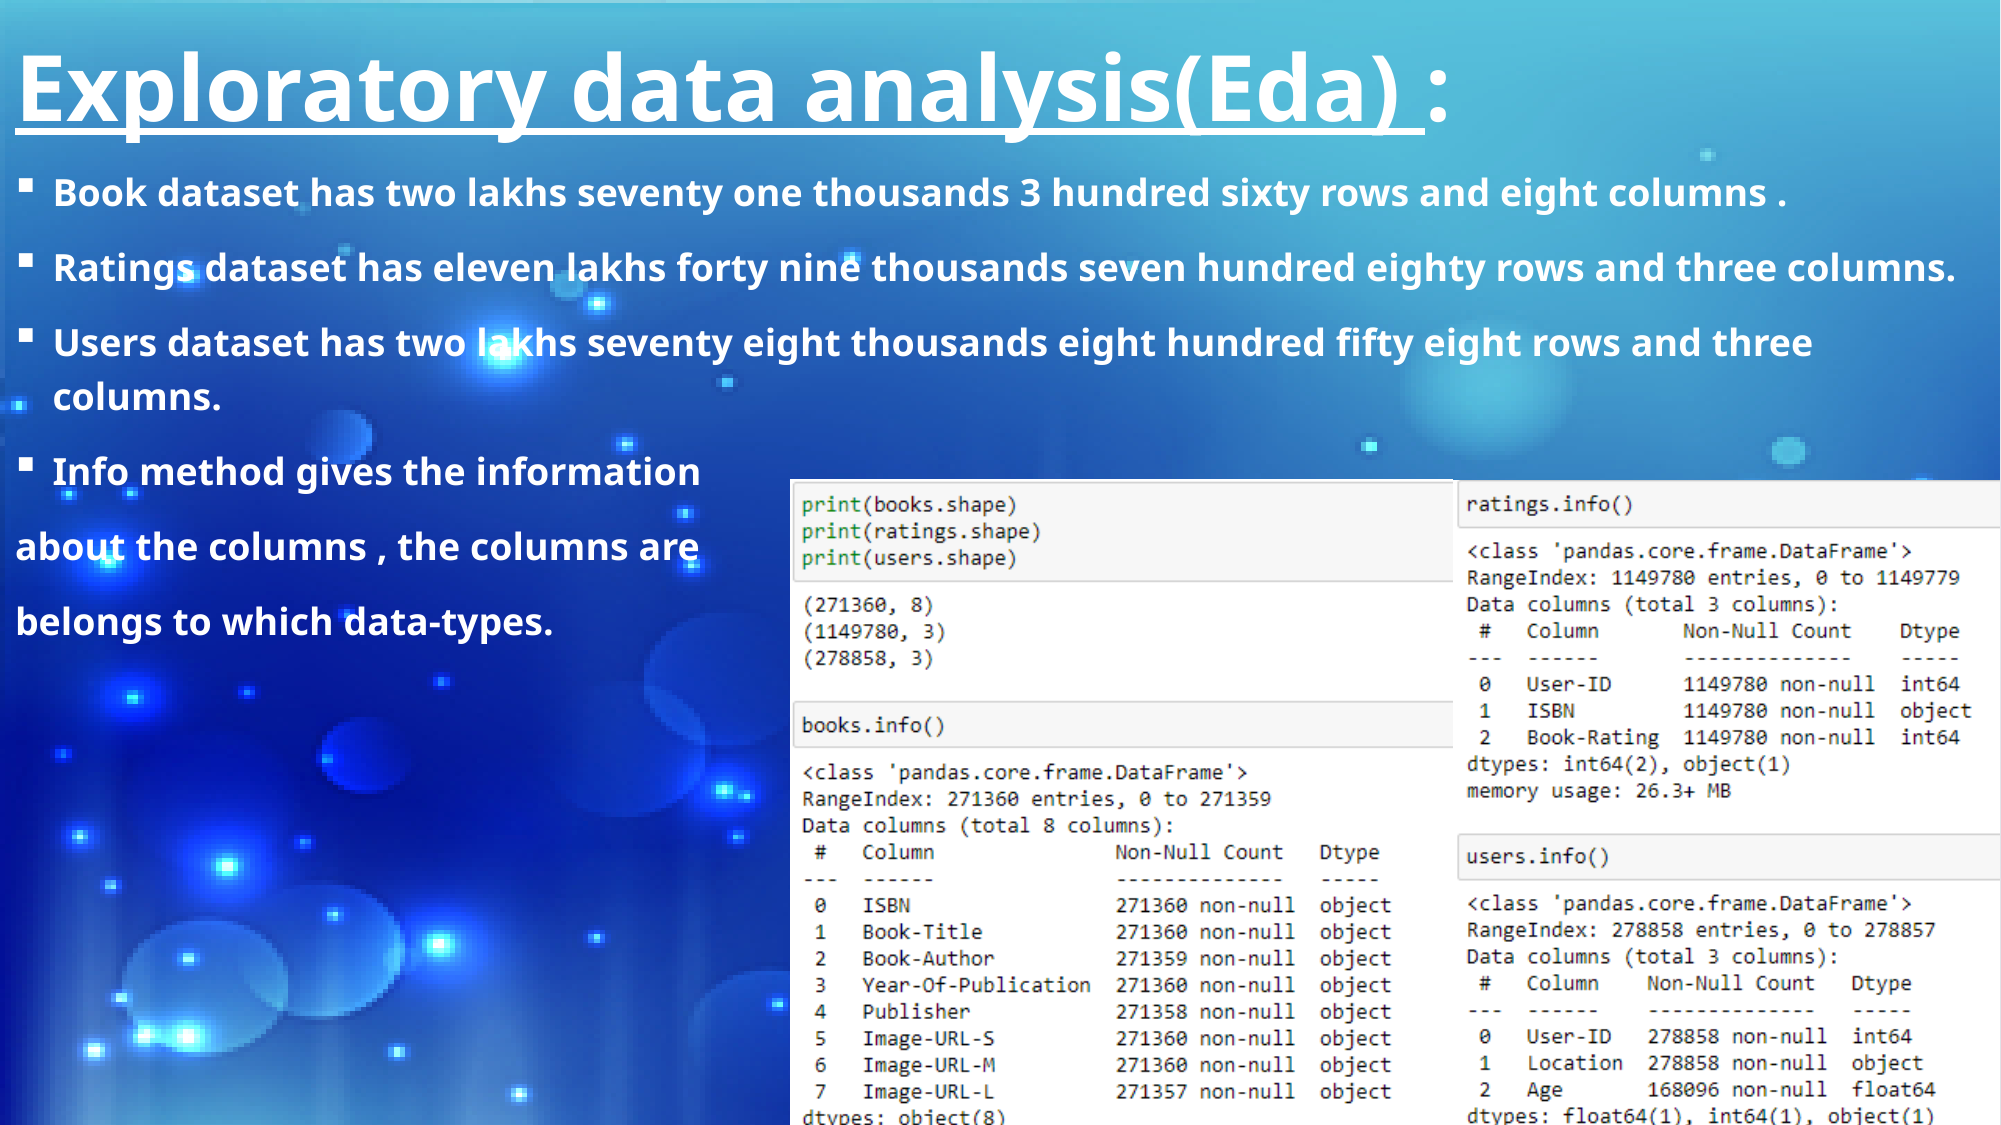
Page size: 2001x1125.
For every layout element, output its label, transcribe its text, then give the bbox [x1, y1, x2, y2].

picture [790, 479, 2000, 1125]
list Exploratory data analysis(Eda) : Book dataset has two lakhs seventy one thousands 3 hundred sixty rows and eight columns . Ratings dataset has eleven lakhs forty nine thousands seven hundred eighty rows and three columns. Users dataset has two lakhs seventy eight thousands eight hundred fifty eight rows and three columns. Info method gives the information about the columns , the columns are belongs to which data-types. [0, 0, 2000, 1125]
